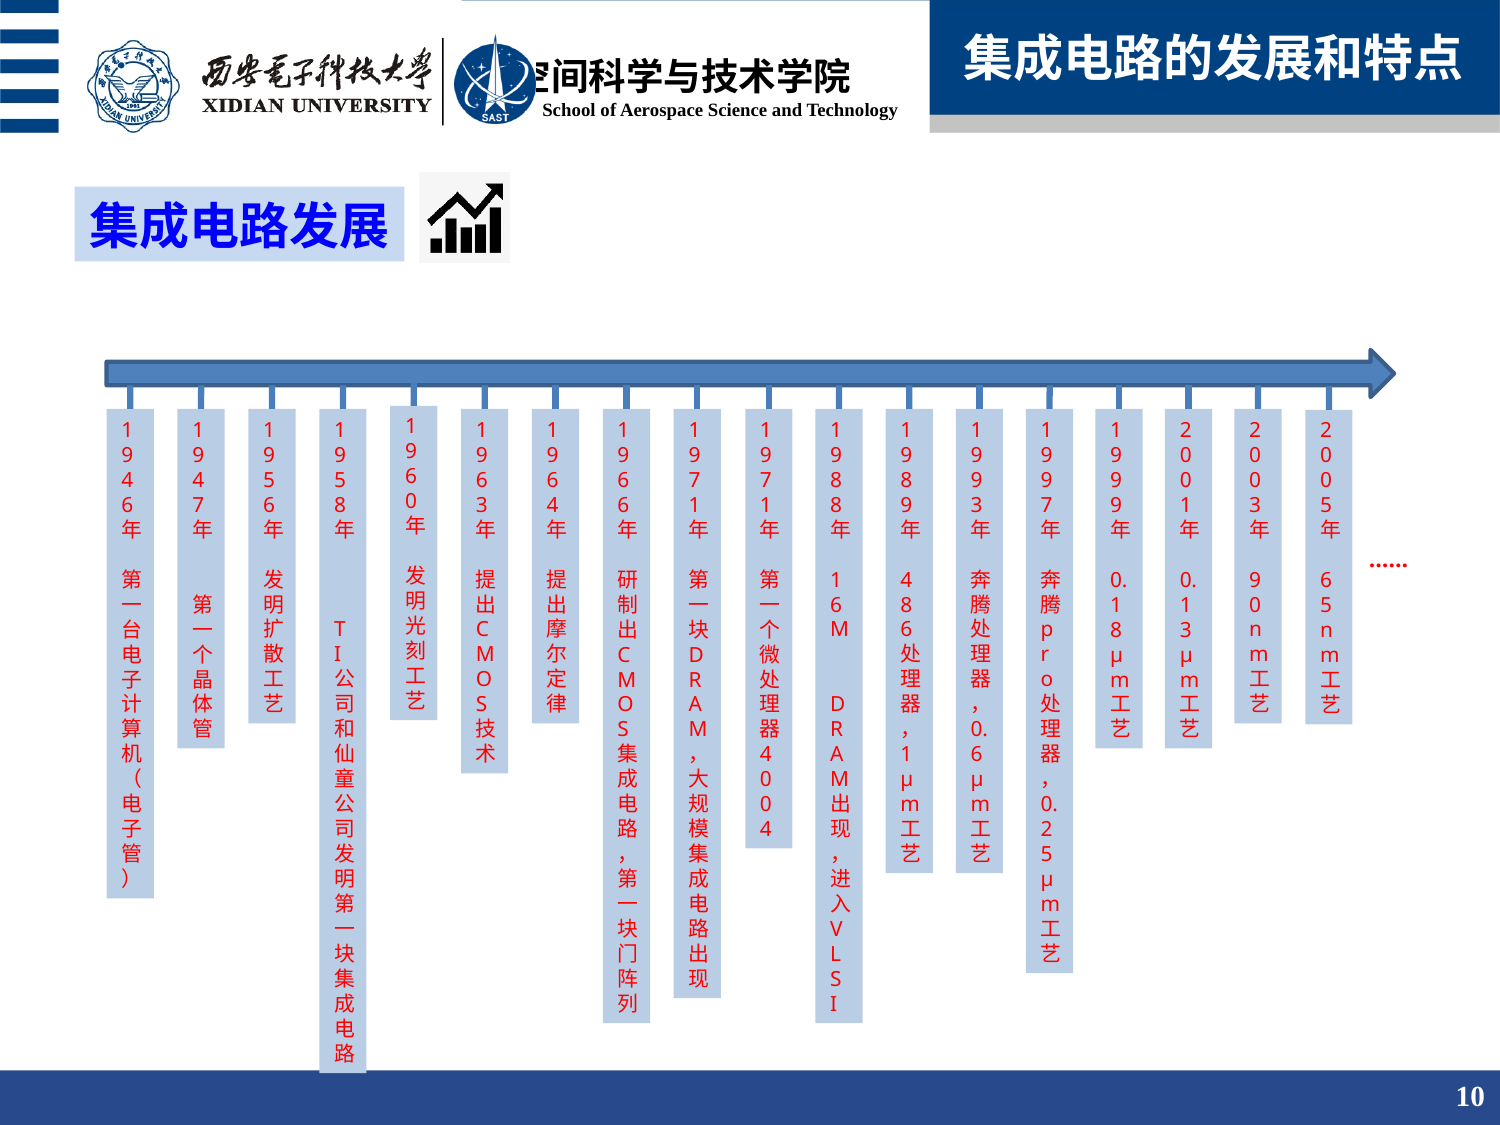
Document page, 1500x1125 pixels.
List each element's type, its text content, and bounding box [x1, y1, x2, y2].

text_box 1971年 第一个微处理器4004 [745, 408, 793, 849]
text_box 1964 年 提出摩尔定律 [531, 408, 580, 724]
text_box 1958年 TI公司和仙童公司发明第一块集成电路 [319, 408, 367, 1074]
text_box 1971 年 第一块DRAM，大规模集成电路出现 [673, 408, 721, 999]
text_box 集成电路发展 [74, 186, 405, 262]
text_box 1946 年 第一台电子计算机 （电子管） [106, 408, 154, 899]
text_box 1947年 第一个晶体管 [177, 408, 225, 749]
text_box 1966 年 研制出CMOS集成电路，第一块门阵列 [602, 408, 651, 1024]
text_box 1989 年 486处理器，1μm工艺 [885, 408, 933, 874]
text_box 2003年 90nm工艺 [1234, 408, 1282, 724]
text_box 2001 年 0.13μm工艺 [1164, 408, 1213, 749]
text_box 2005年 65nm工艺 [1305, 409, 1353, 725]
picture [0, 0, 1500, 1070]
text_box 1956 年 发明扩散工艺 [248, 408, 296, 724]
text_box 1993 年 奔腾处理器，0.6μm工艺 [955, 408, 1003, 874]
text_box 1999年 0.18μm工艺 [1095, 408, 1143, 749]
text_box 1960 年 发明光刻工艺 [390, 405, 438, 721]
text_box 集成电路的发展和特点 [927, 0, 1500, 114]
text_box 1963 年 提出CMOS技术 [461, 408, 509, 774]
text_box …… [1354, 537, 1433, 580]
text_box [104, 347, 1397, 400]
text_box 1997年 奔腾pro处理器，0.25μm工艺 [1025, 408, 1074, 974]
text_box 1988 年 16M DRAM出现 ，进入VLSI [815, 408, 863, 1024]
